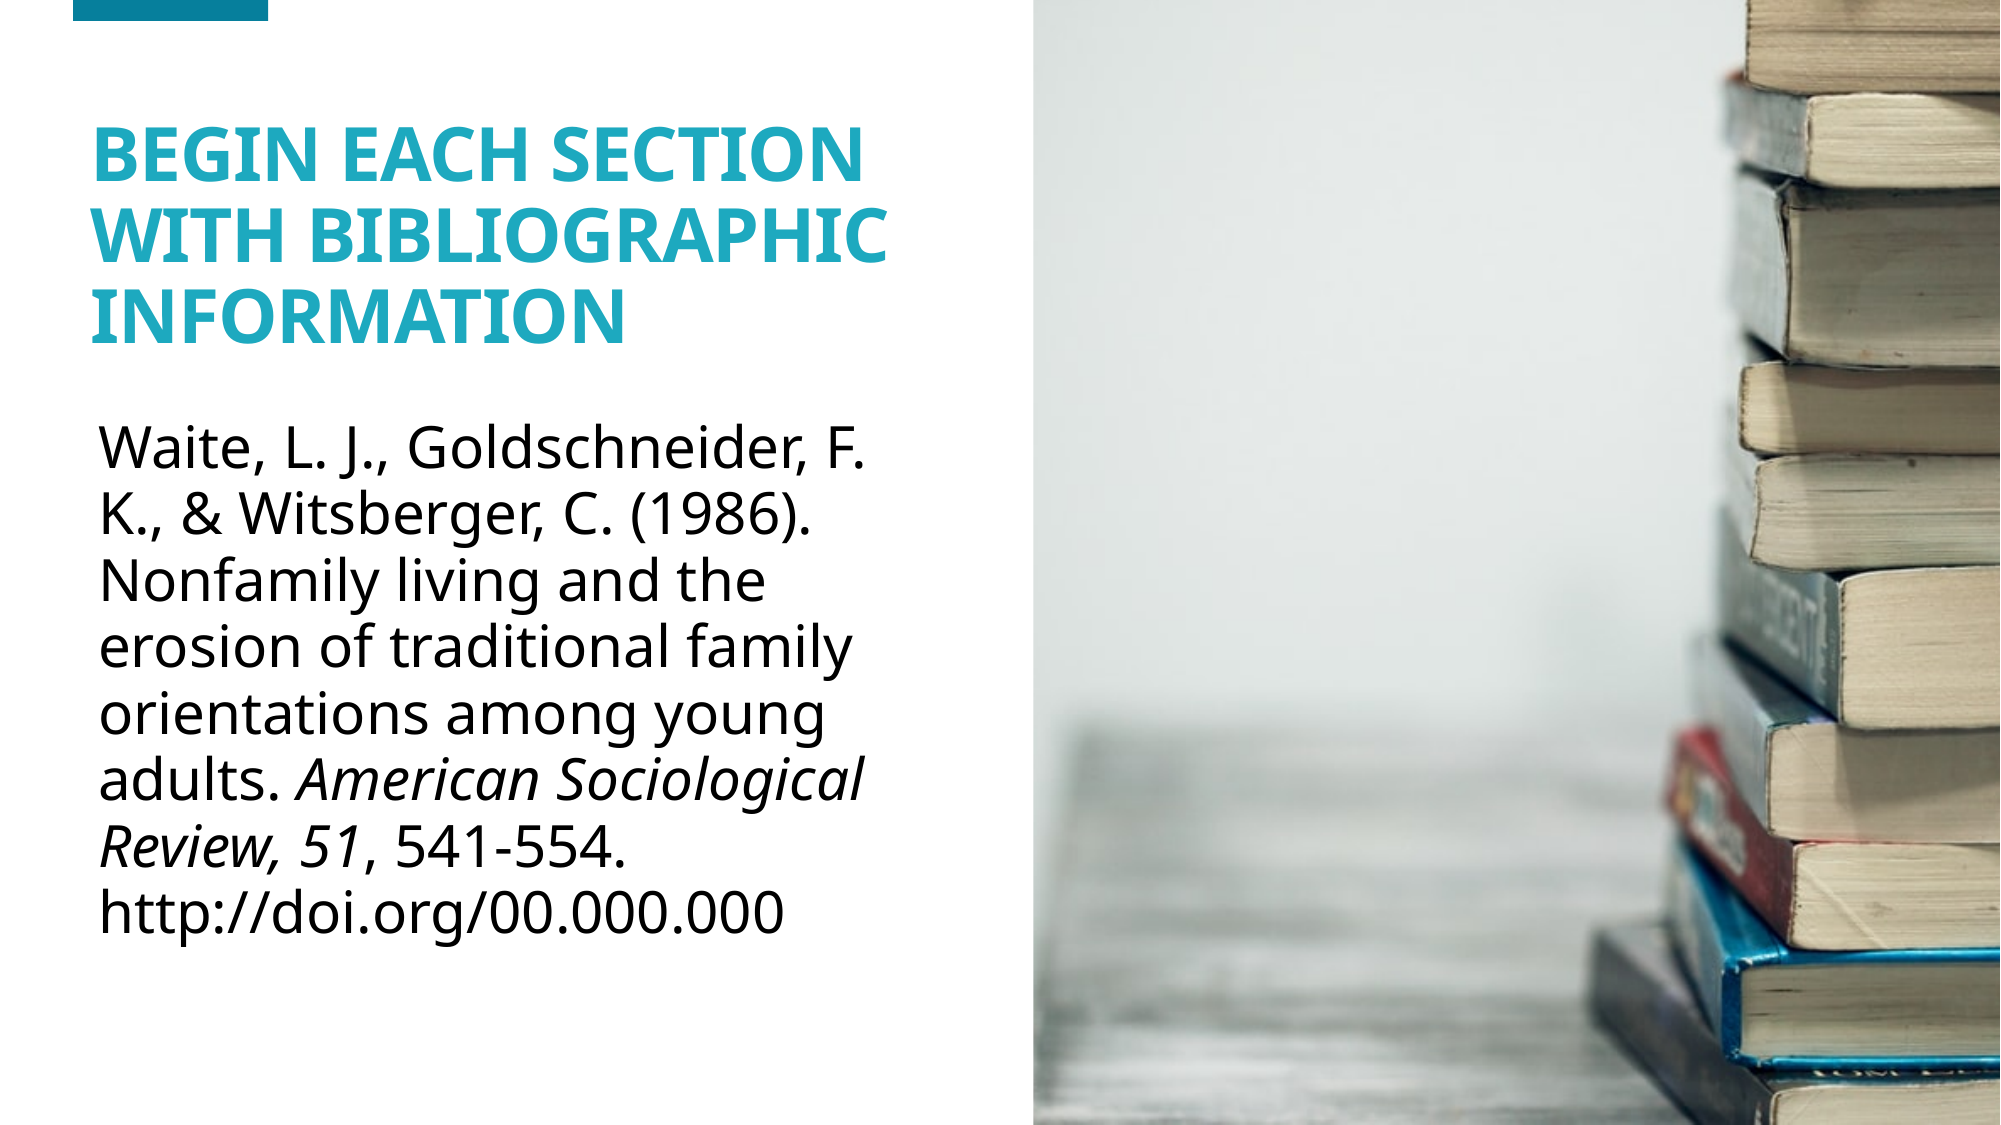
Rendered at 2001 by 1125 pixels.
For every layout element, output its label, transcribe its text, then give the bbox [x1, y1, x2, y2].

list Waite, L. J., Goldschneider, F. K., & Witsberger, C. (1986). Nonfamily living and the erosion of traditional family orientations among young adults. American Sociological Review, 51, 541-554. http://doi.org/00.000.000 [83, 408, 911, 463]
title BEGIN EACH SECTION WITH BIBLIOGRAPHIC INFORMATION [75, 107, 924, 369]
picture [1033, 0, 2000, 1125]
